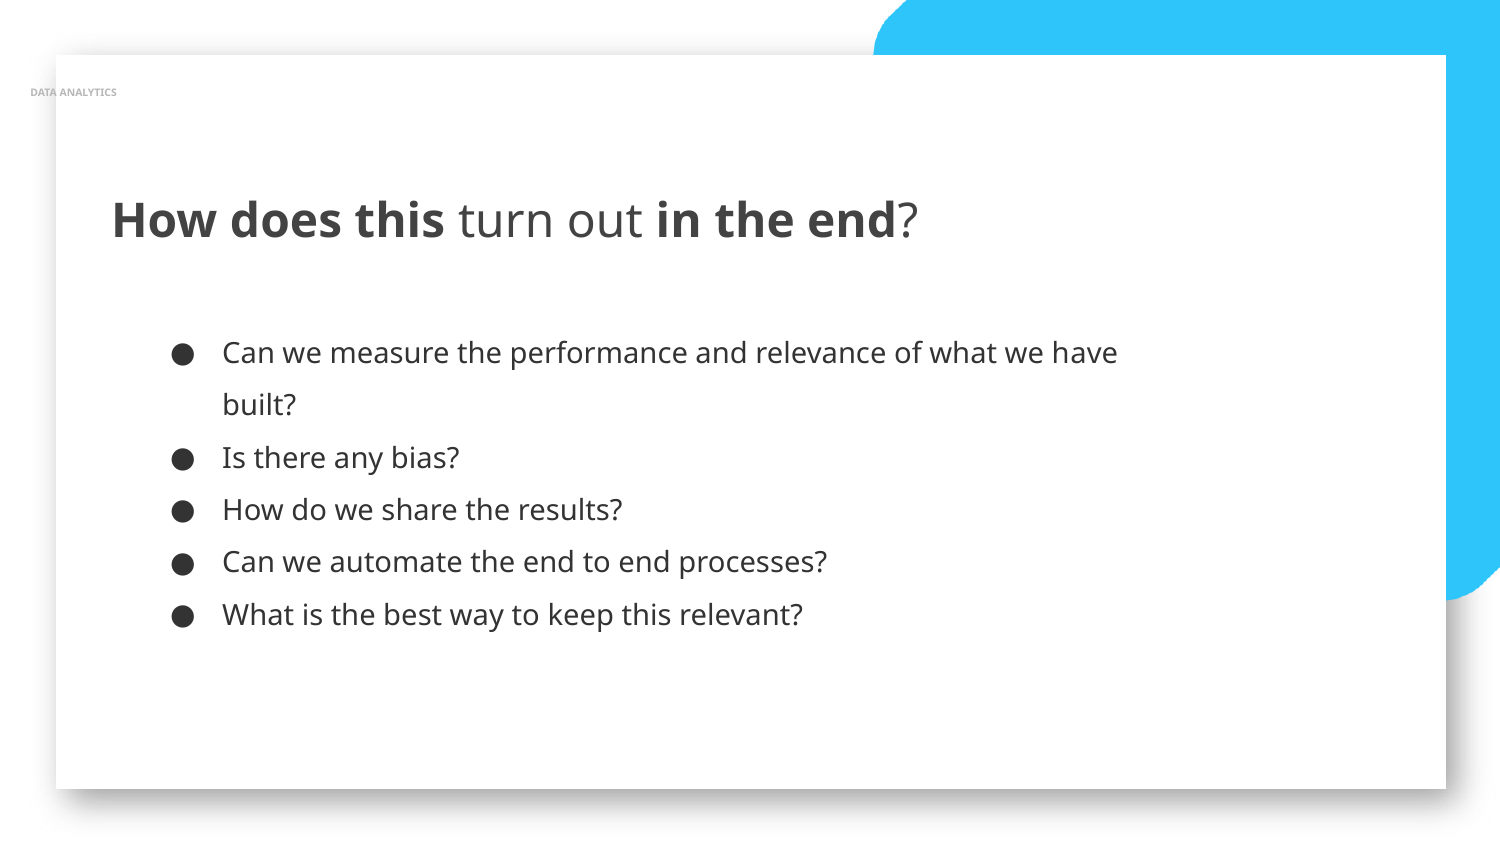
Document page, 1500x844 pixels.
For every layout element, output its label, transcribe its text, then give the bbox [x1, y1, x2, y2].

text_box Can we measure the performance and relevance of what we have built? Is there any bias? How do we share the results? Can we automate the end to end processes? What is the best way to keep this relevant? [132, 301, 1179, 736]
text_box DATA ANALYTICS [15, 71, 230, 108]
text_box How does this turn out in the end? [96, 174, 1437, 291]
picture [0, 0, 1500, 844]
